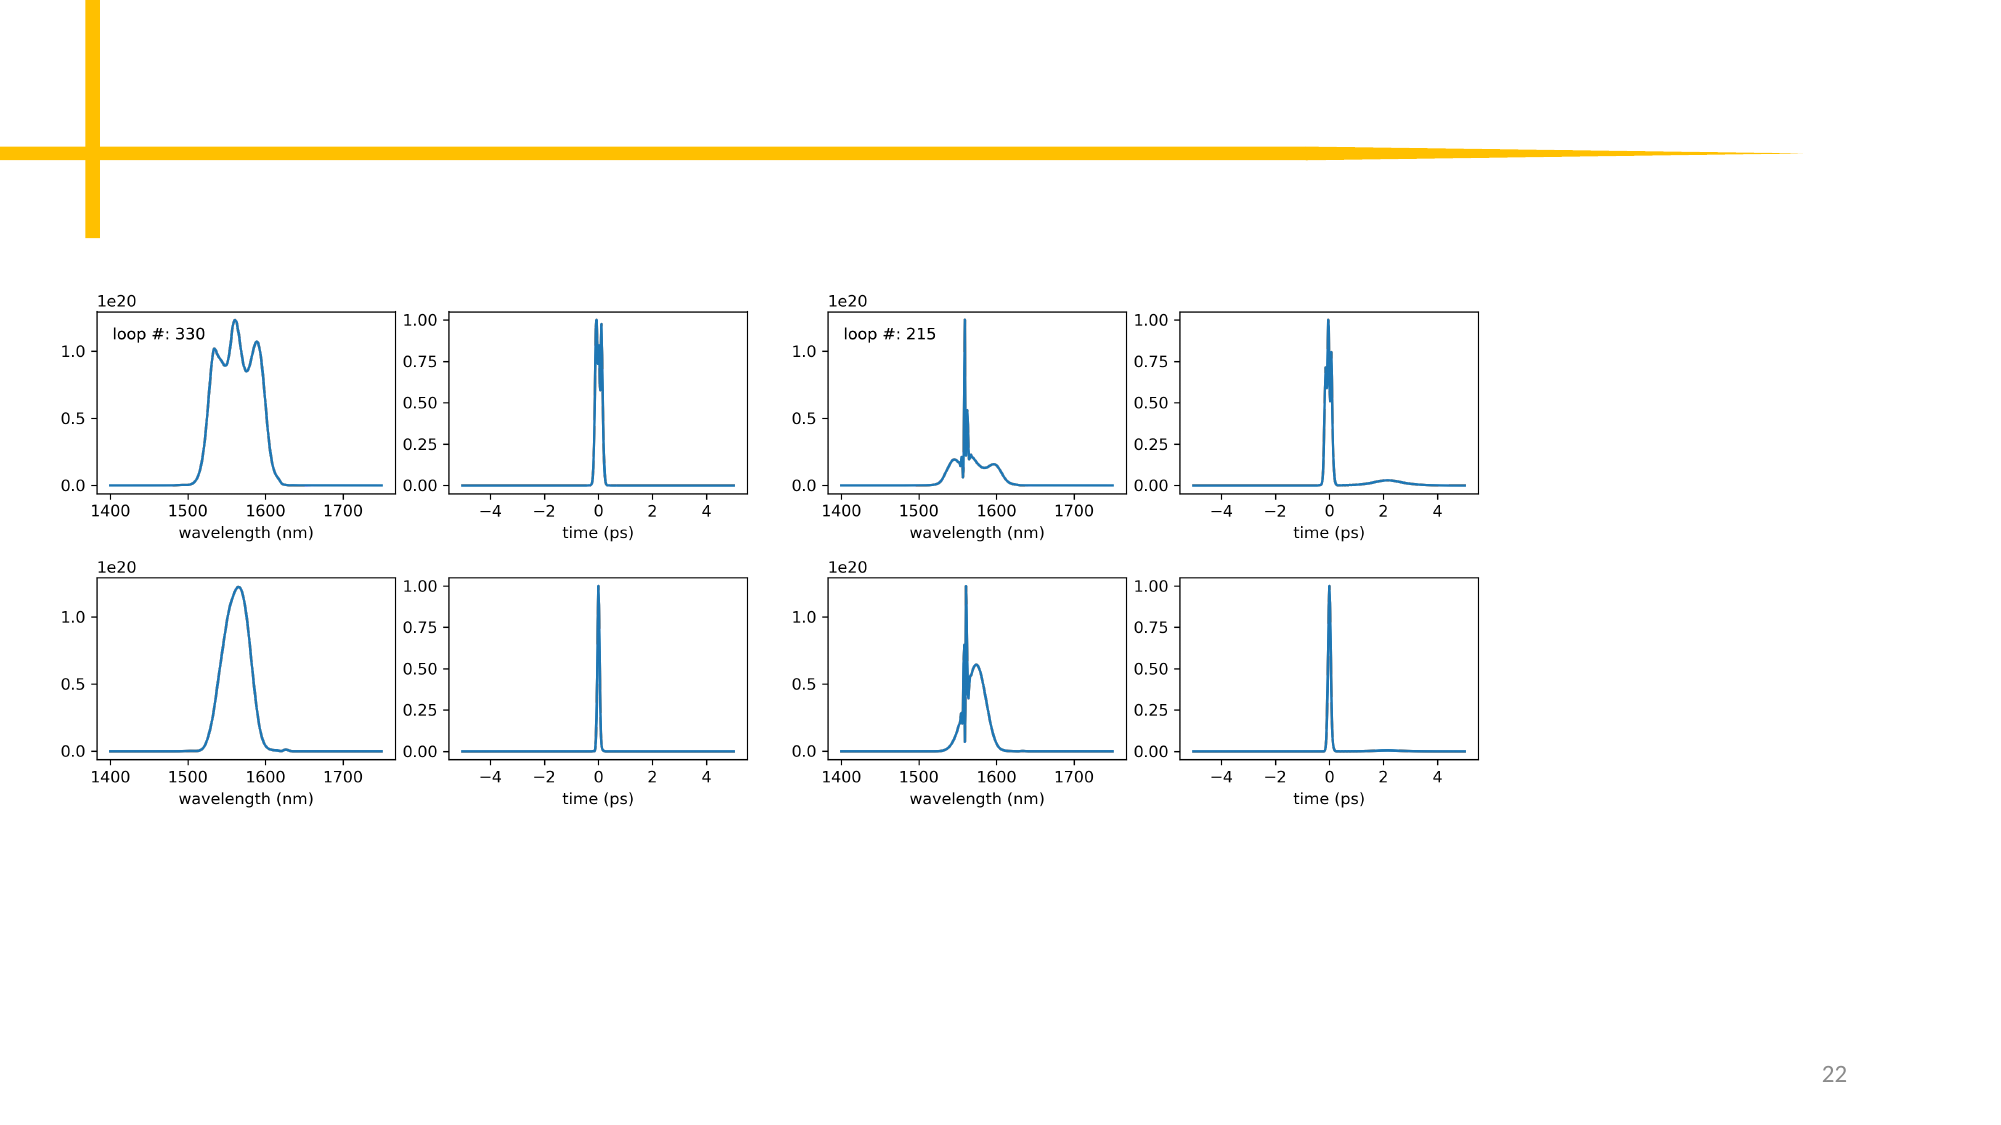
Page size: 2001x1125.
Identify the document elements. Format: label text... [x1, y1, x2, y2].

slide_number 22 [1412, 1042, 1863, 1103]
picture [33, 277, 1496, 826]
